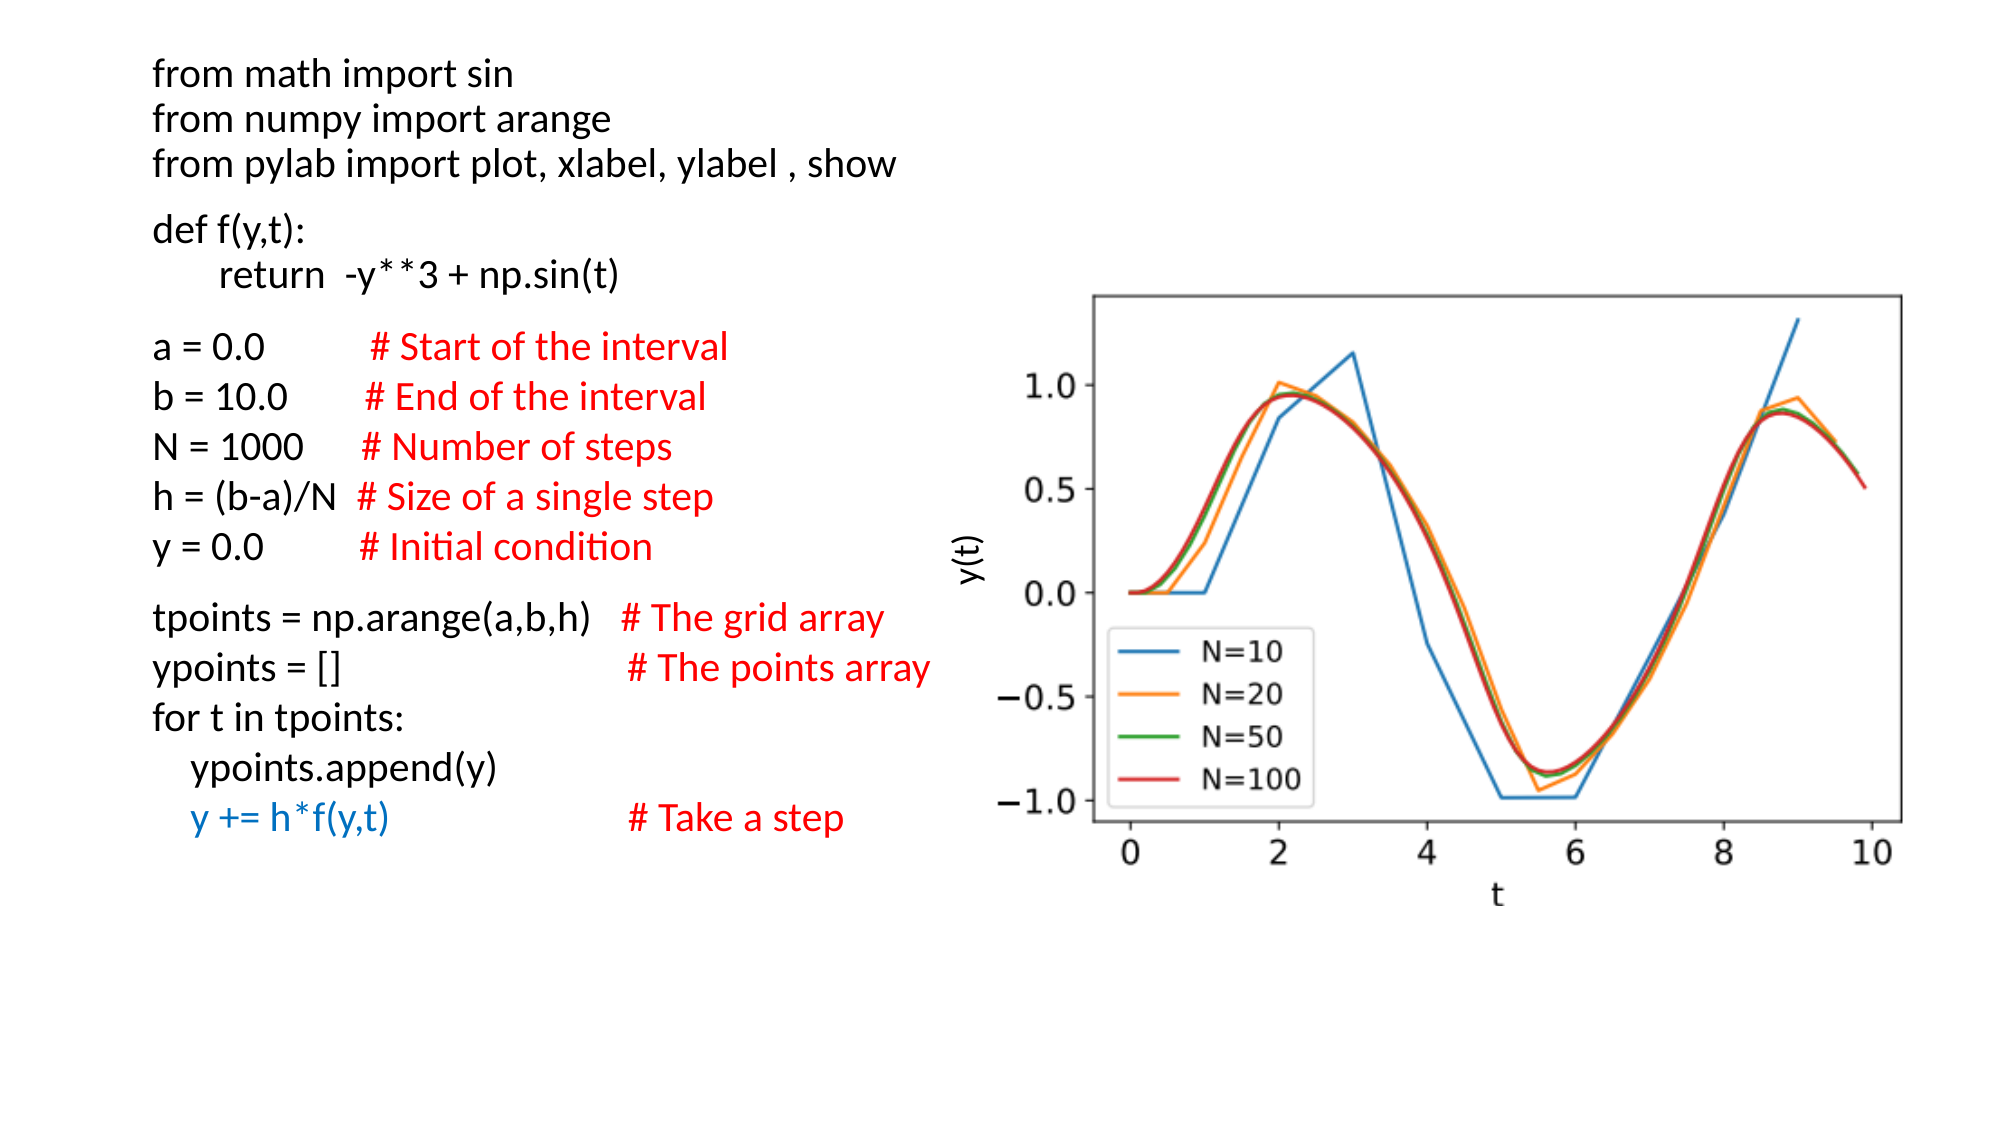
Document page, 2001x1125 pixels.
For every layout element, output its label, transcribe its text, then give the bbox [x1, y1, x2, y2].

list from math import sin from numpy import arange from pylab import plot, xlabel, ylabel , show def f(y,t): return -y**3 + np.sin(t) a = 0.0 # Start of the interval b = 10.0 # End of the interval N = 1000 # Number of steps h = (b-a)/N # Size of a single step y = 0.0 # Initial condition tpoints = np.arange(a,b,h) # The grid array ypoints = [] # The points array for t in tpoints: ypoints.append(y) y += h*f(y,t) # Take a step [137, 43, 964, 1014]
picture [963, 213, 2000, 906]
text_box y(t) [933, 518, 963, 601]
